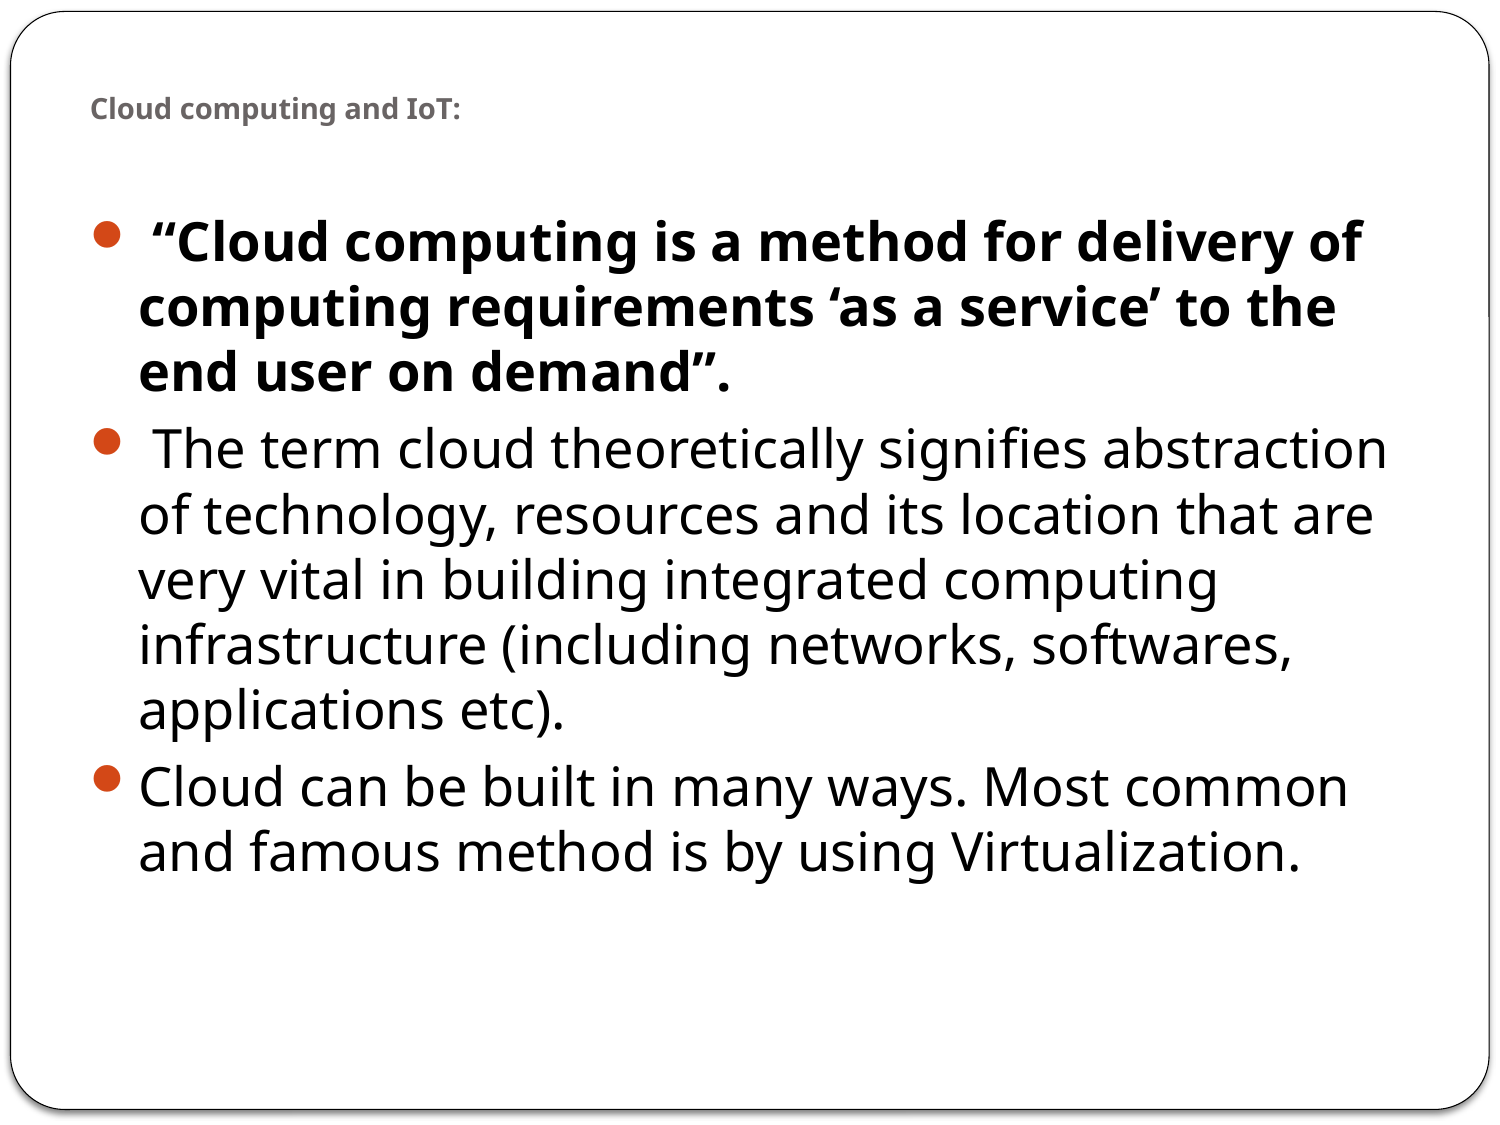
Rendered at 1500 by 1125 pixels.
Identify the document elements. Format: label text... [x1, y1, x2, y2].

list “Cloud computing is a method for delivery of computing requirements ‘as a service’ to the end user on demand”. The term cloud theoretically signifies abstraction of technology, resources and its location that are very vital in building integrated computing infrastructure (including networks, softwares, applications etc). Cloud can be built in many ways. Most common and famous method is by using Virtualization. [75, 200, 1425, 1005]
title Cloud computing and IoT: [75, 45, 1425, 175]
